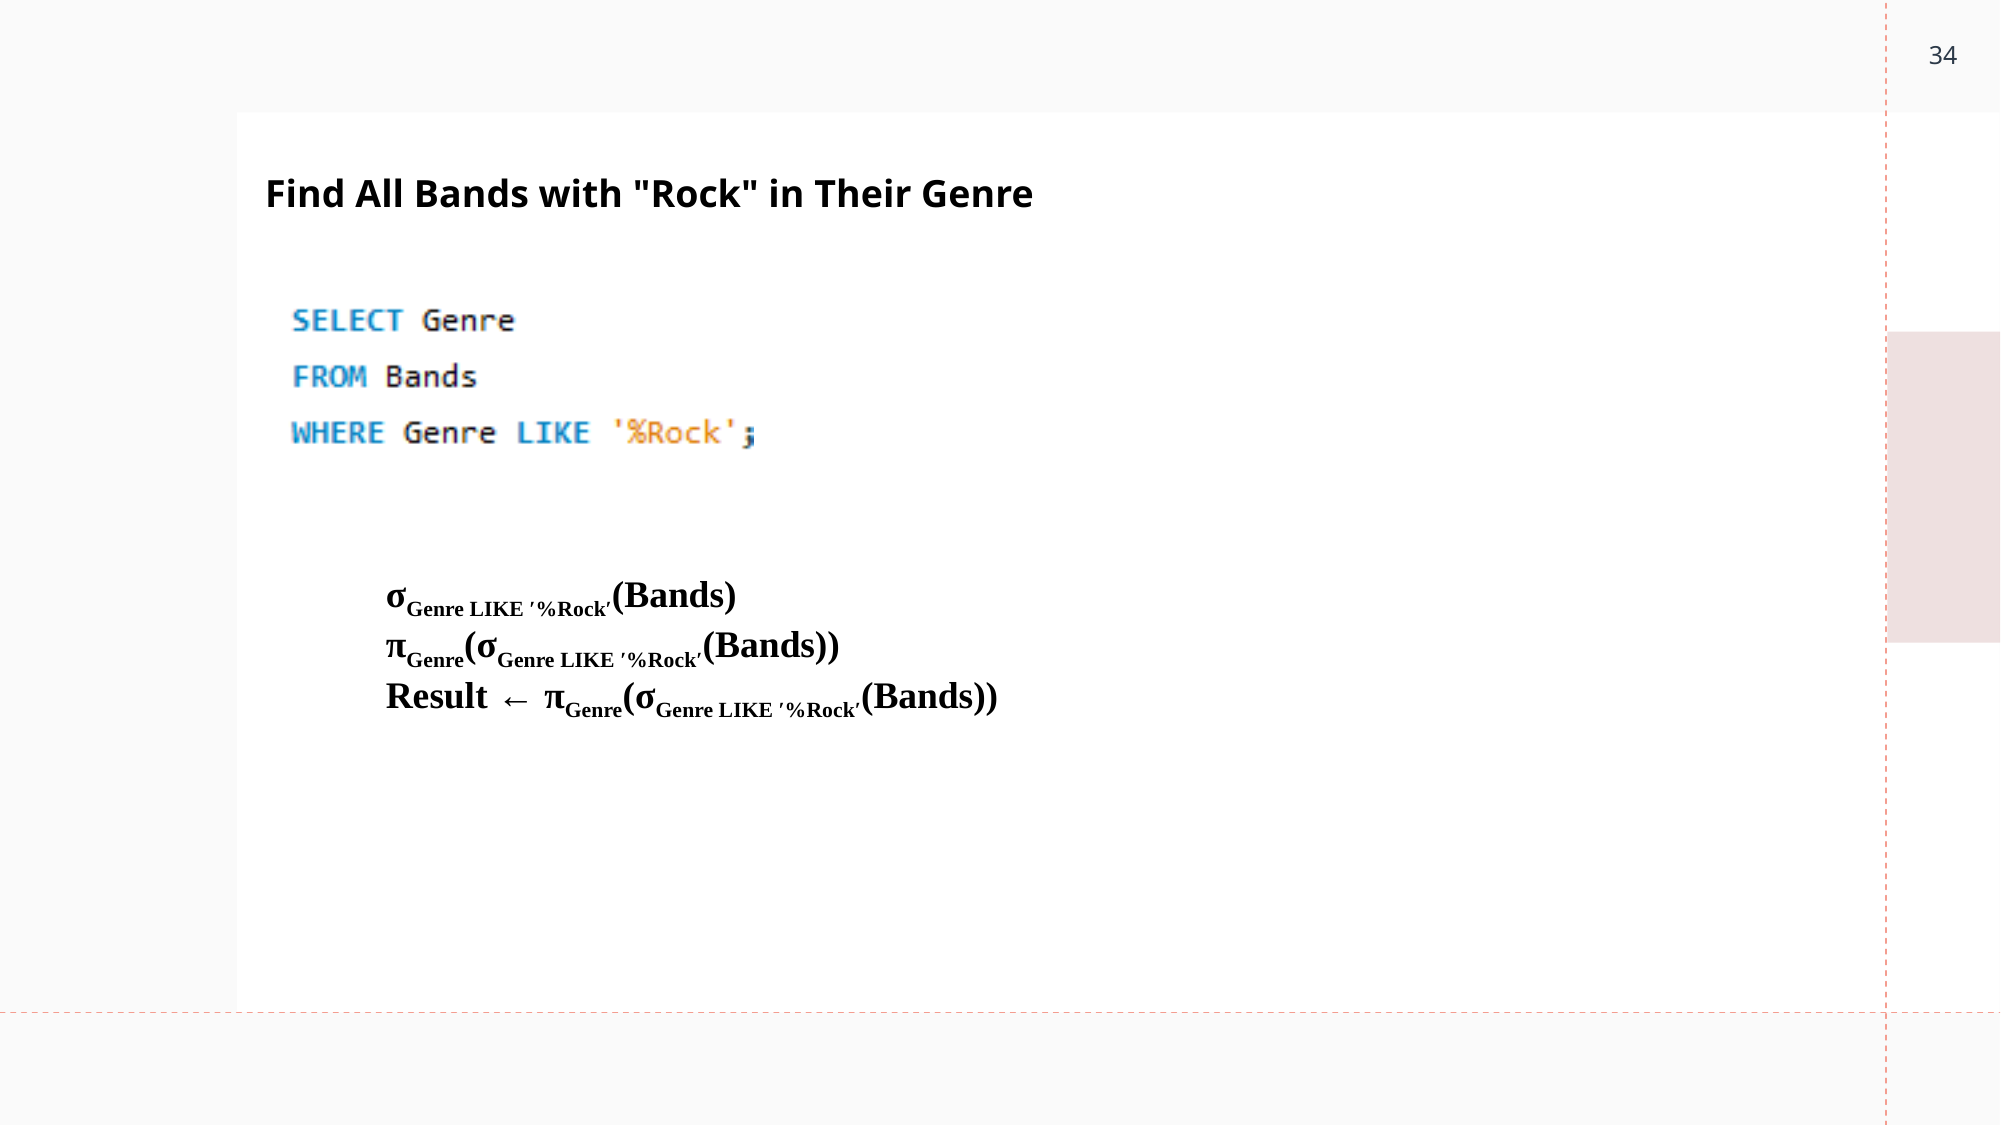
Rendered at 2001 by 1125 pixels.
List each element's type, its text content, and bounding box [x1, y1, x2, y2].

text_box Result ← πGenre​(σGenre LIKE ′%Rock′​(Bands)) [371, 663, 1544, 730]
picture [279, 305, 754, 468]
text_box πGenre​(σGenre LIKE ′%Rock′​(Bands)) [371, 612, 1373, 663]
slide_number 34 [1886, 0, 2000, 113]
text_box Find All Bands with "Rock" in Their Genre [250, 162, 1493, 312]
text_box σGenre LIKE ′%Rock′​(Bands) [371, 562, 1373, 612]
